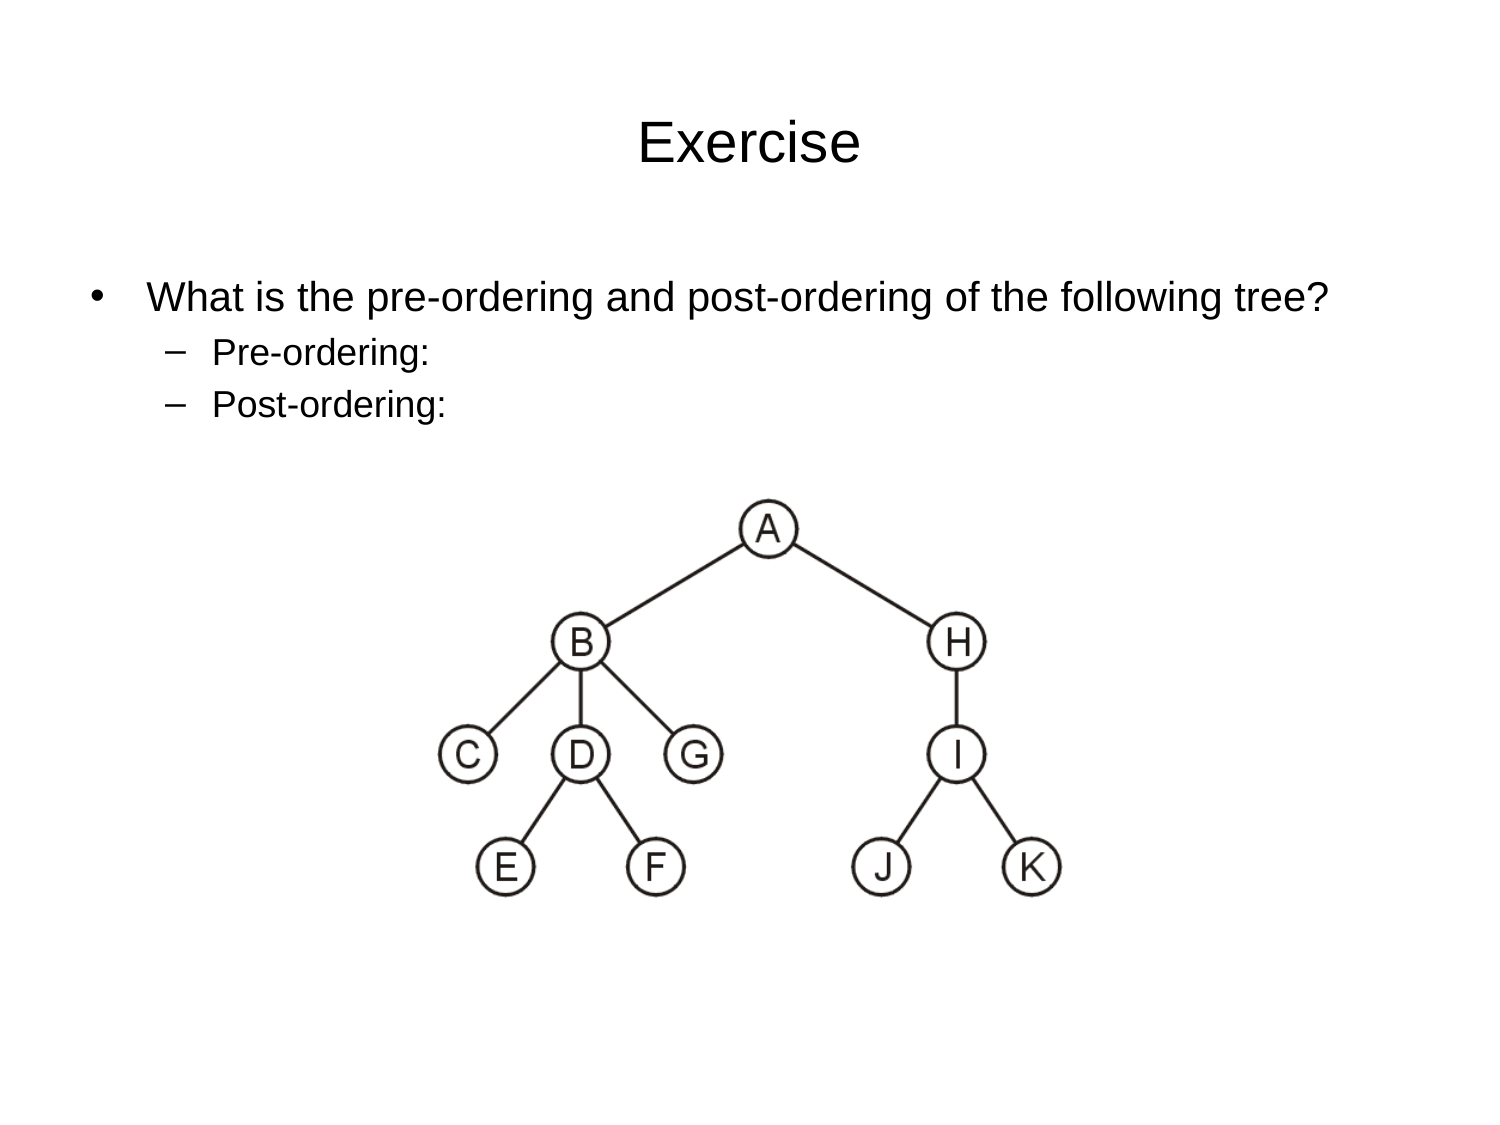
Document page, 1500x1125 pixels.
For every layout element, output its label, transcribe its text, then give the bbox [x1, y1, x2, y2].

list What is the pre-ordering and post-ordering of the following tree? Pre-ordering: A B C D E F G H I J K Post-ordering: C E F D G B J K I H A [74, 262, 1426, 1006]
title Exercise [74, 44, 1426, 233]
picture [430, 491, 1070, 906]
